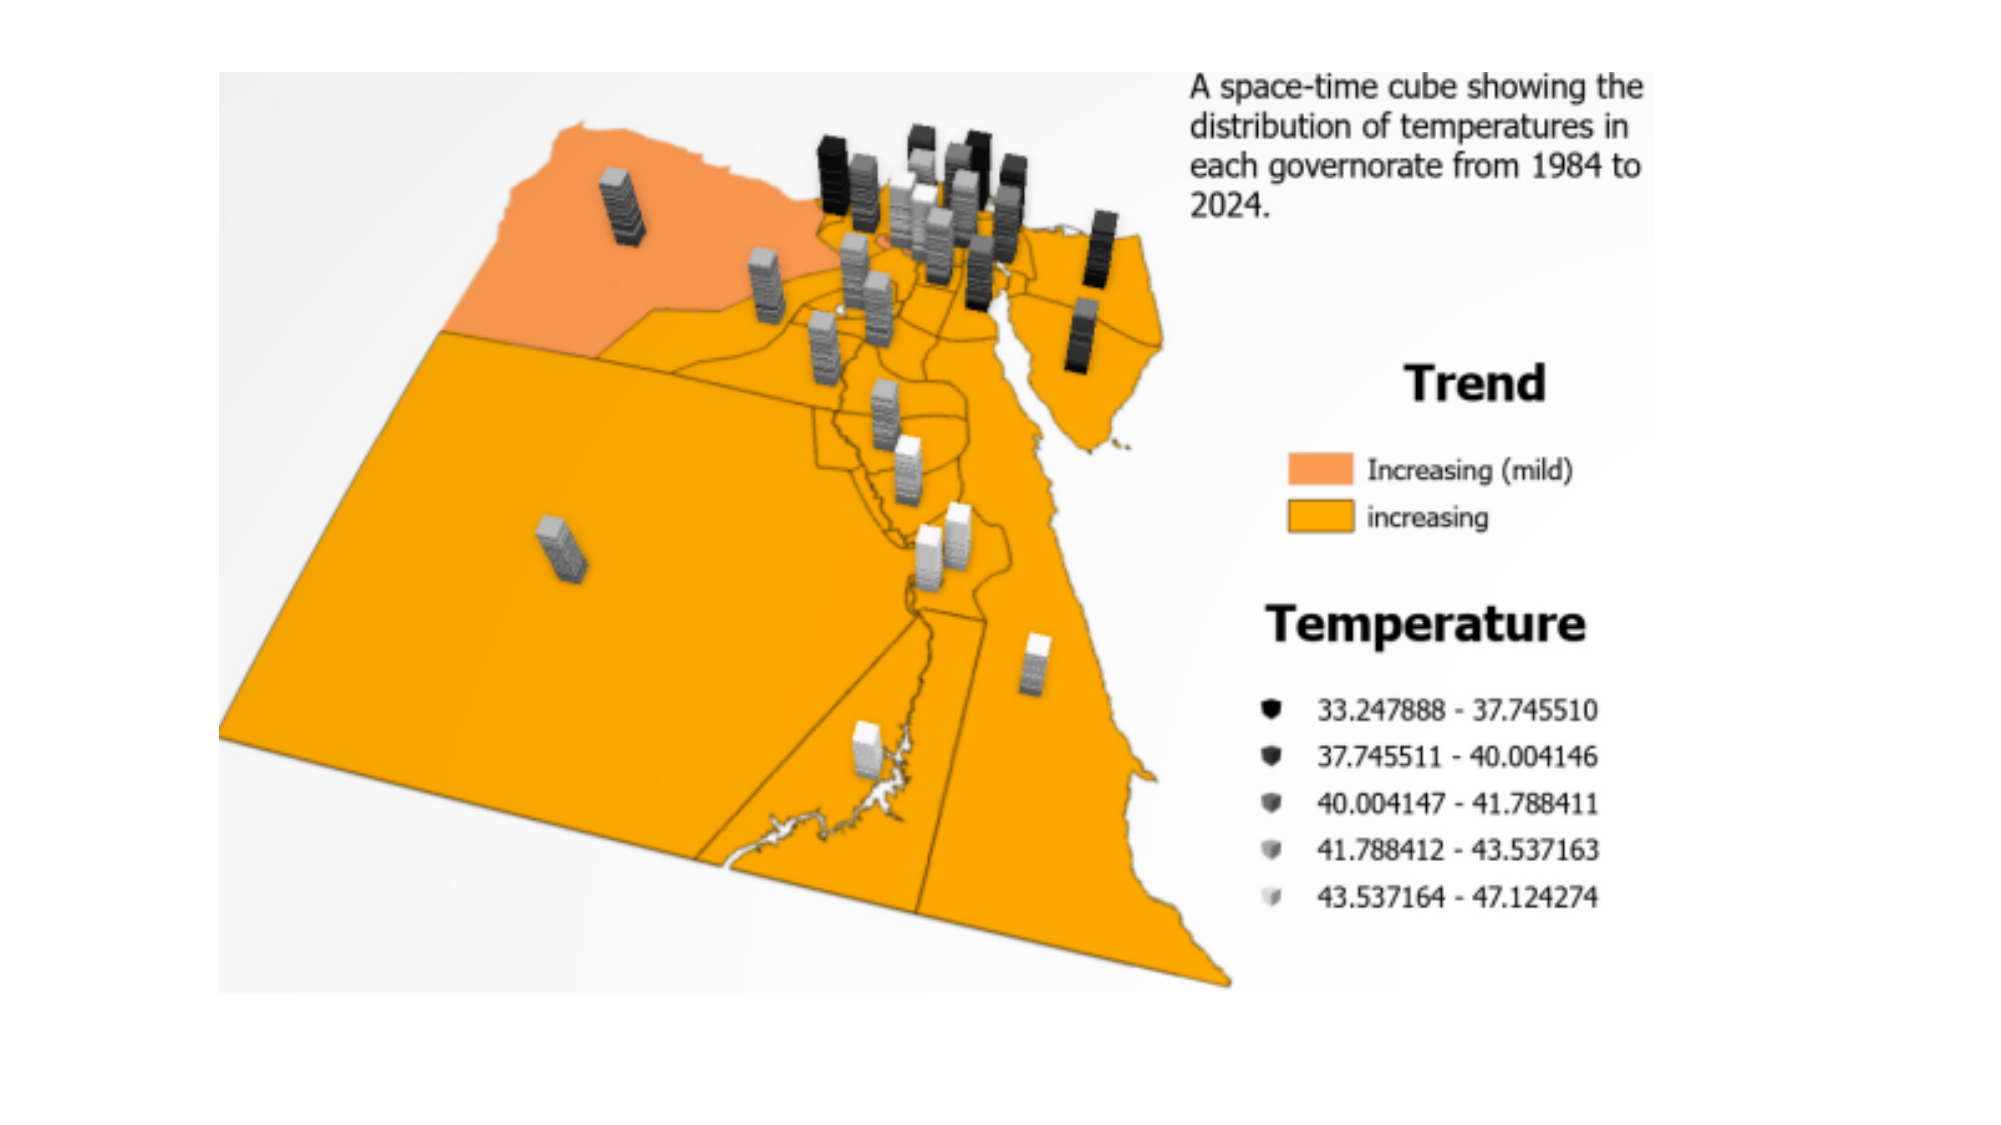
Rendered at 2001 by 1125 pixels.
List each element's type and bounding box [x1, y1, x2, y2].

picture [218, 71, 1656, 994]
